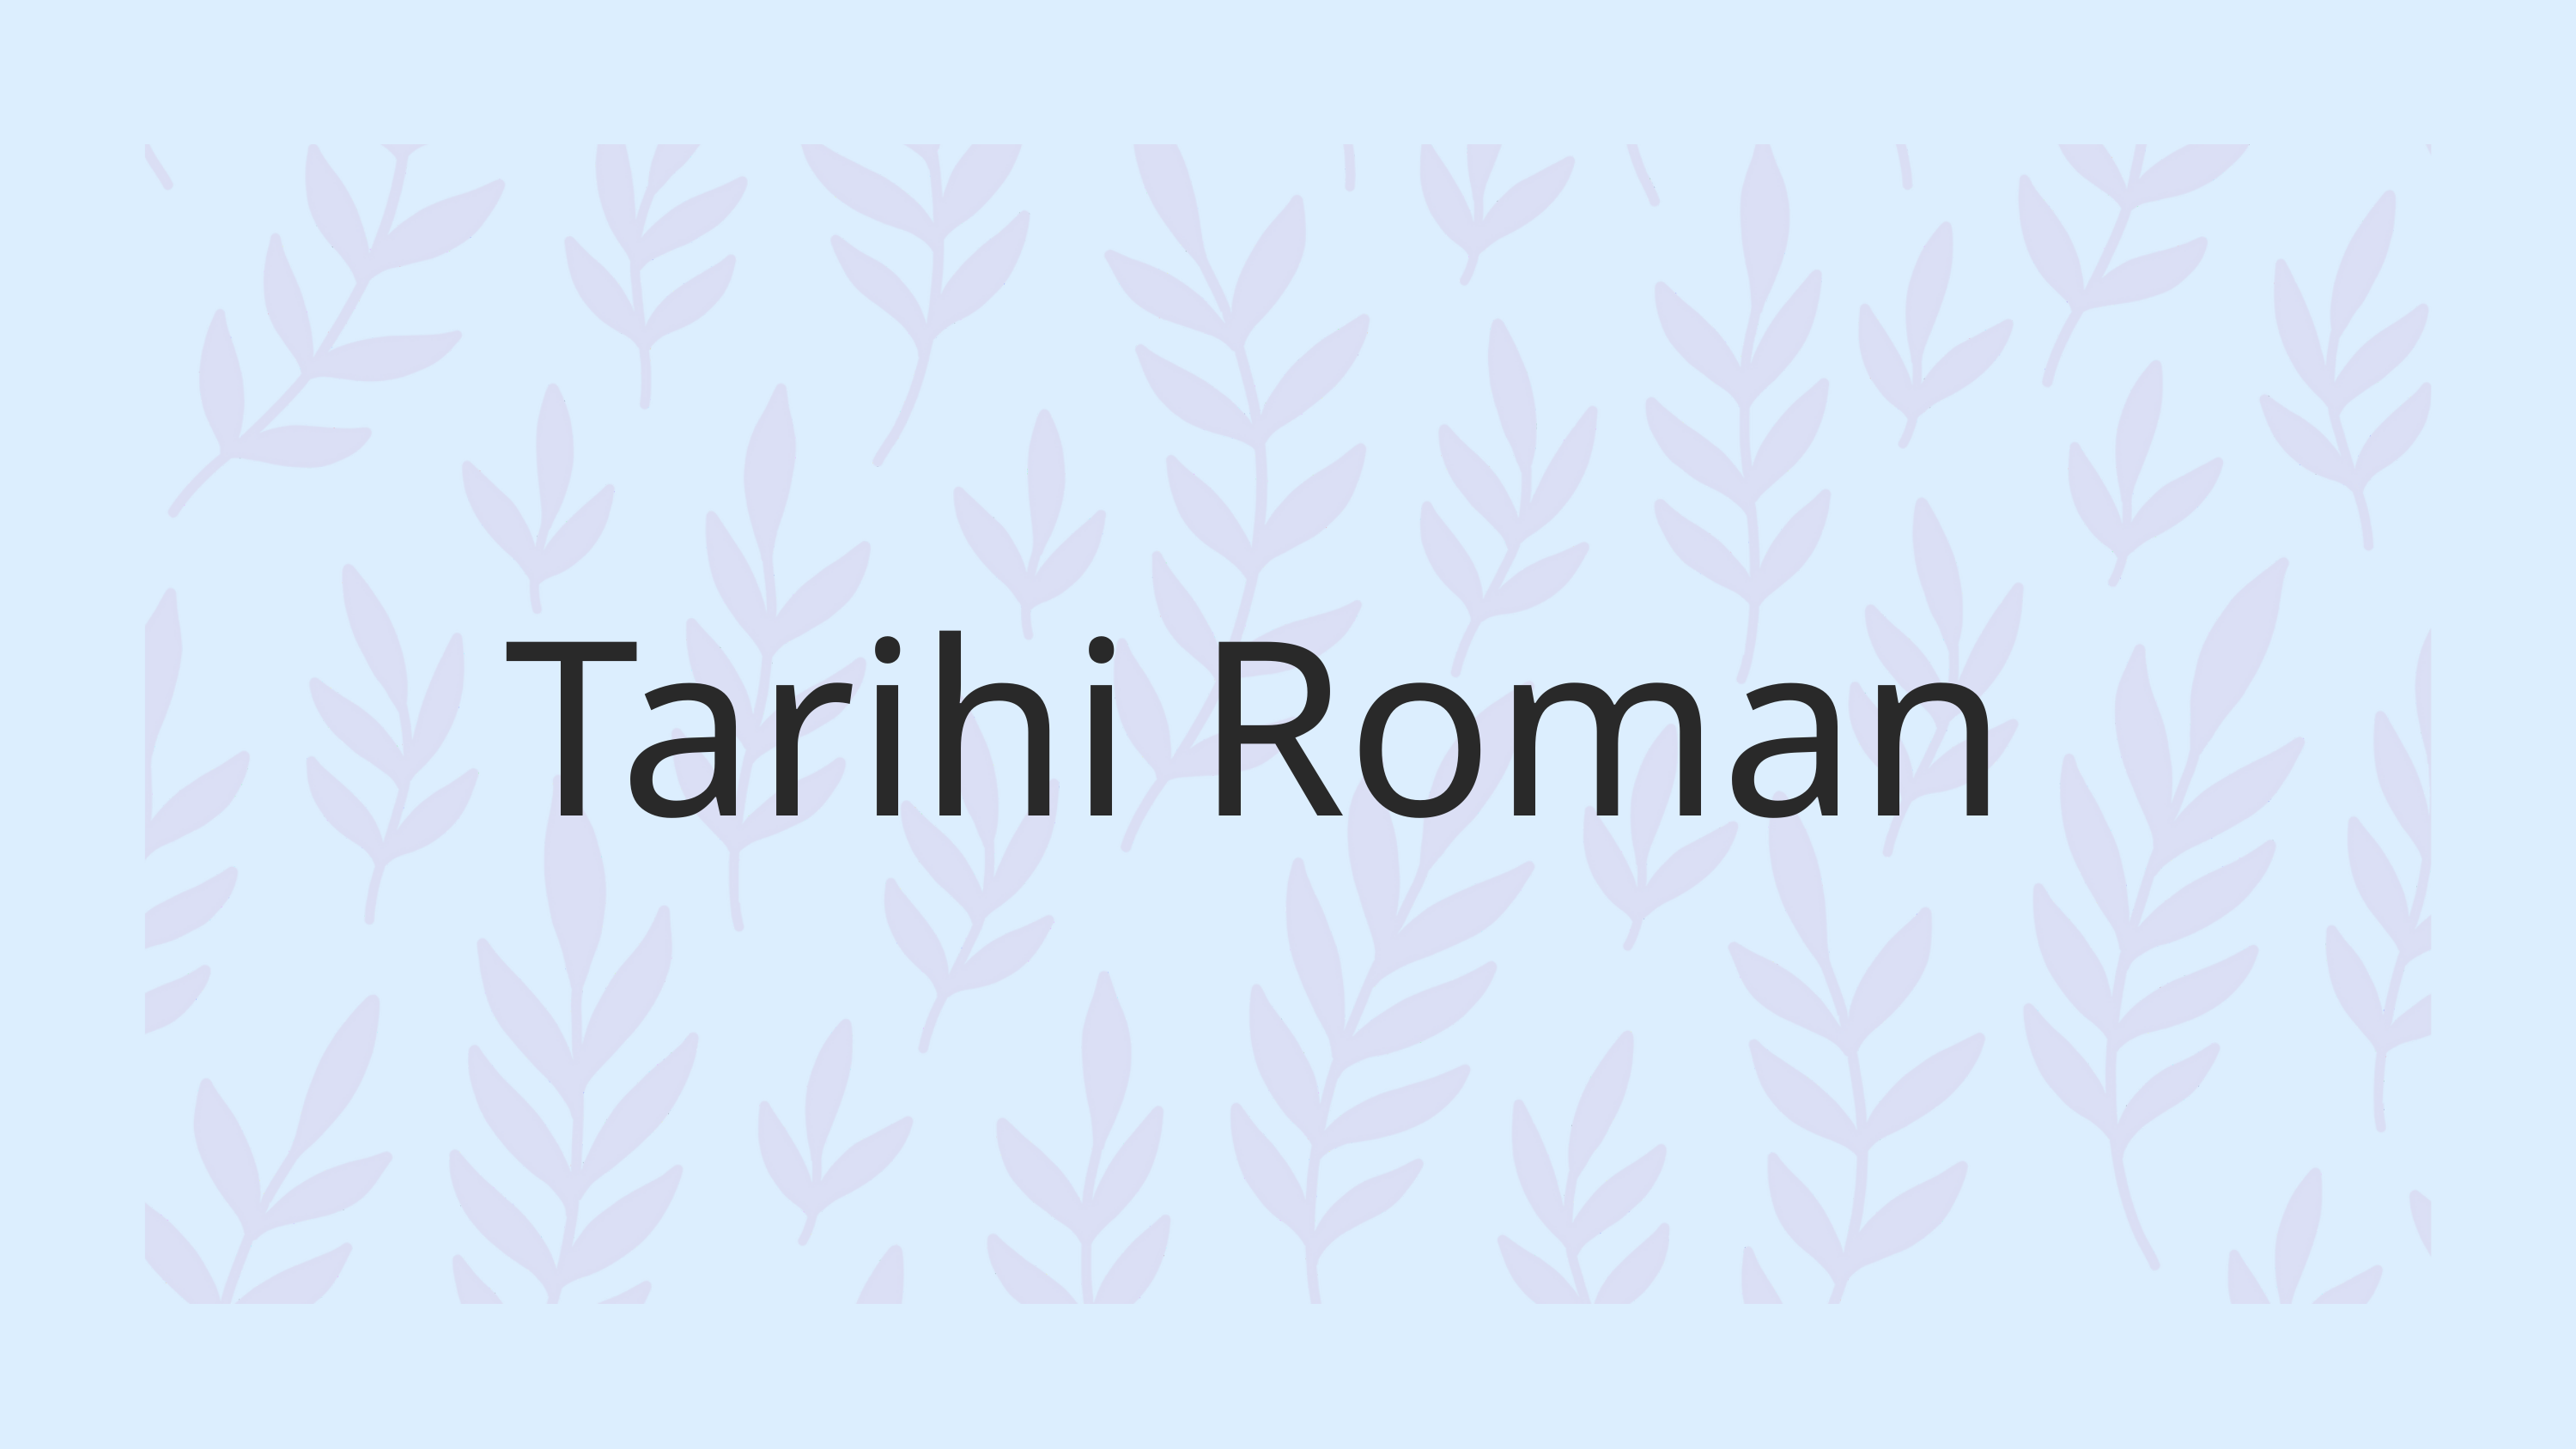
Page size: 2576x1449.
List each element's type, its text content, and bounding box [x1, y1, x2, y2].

text_box [144, 144, 2432, 1304]
text_box Tarihi Roman [328, 524, 2248, 865]
